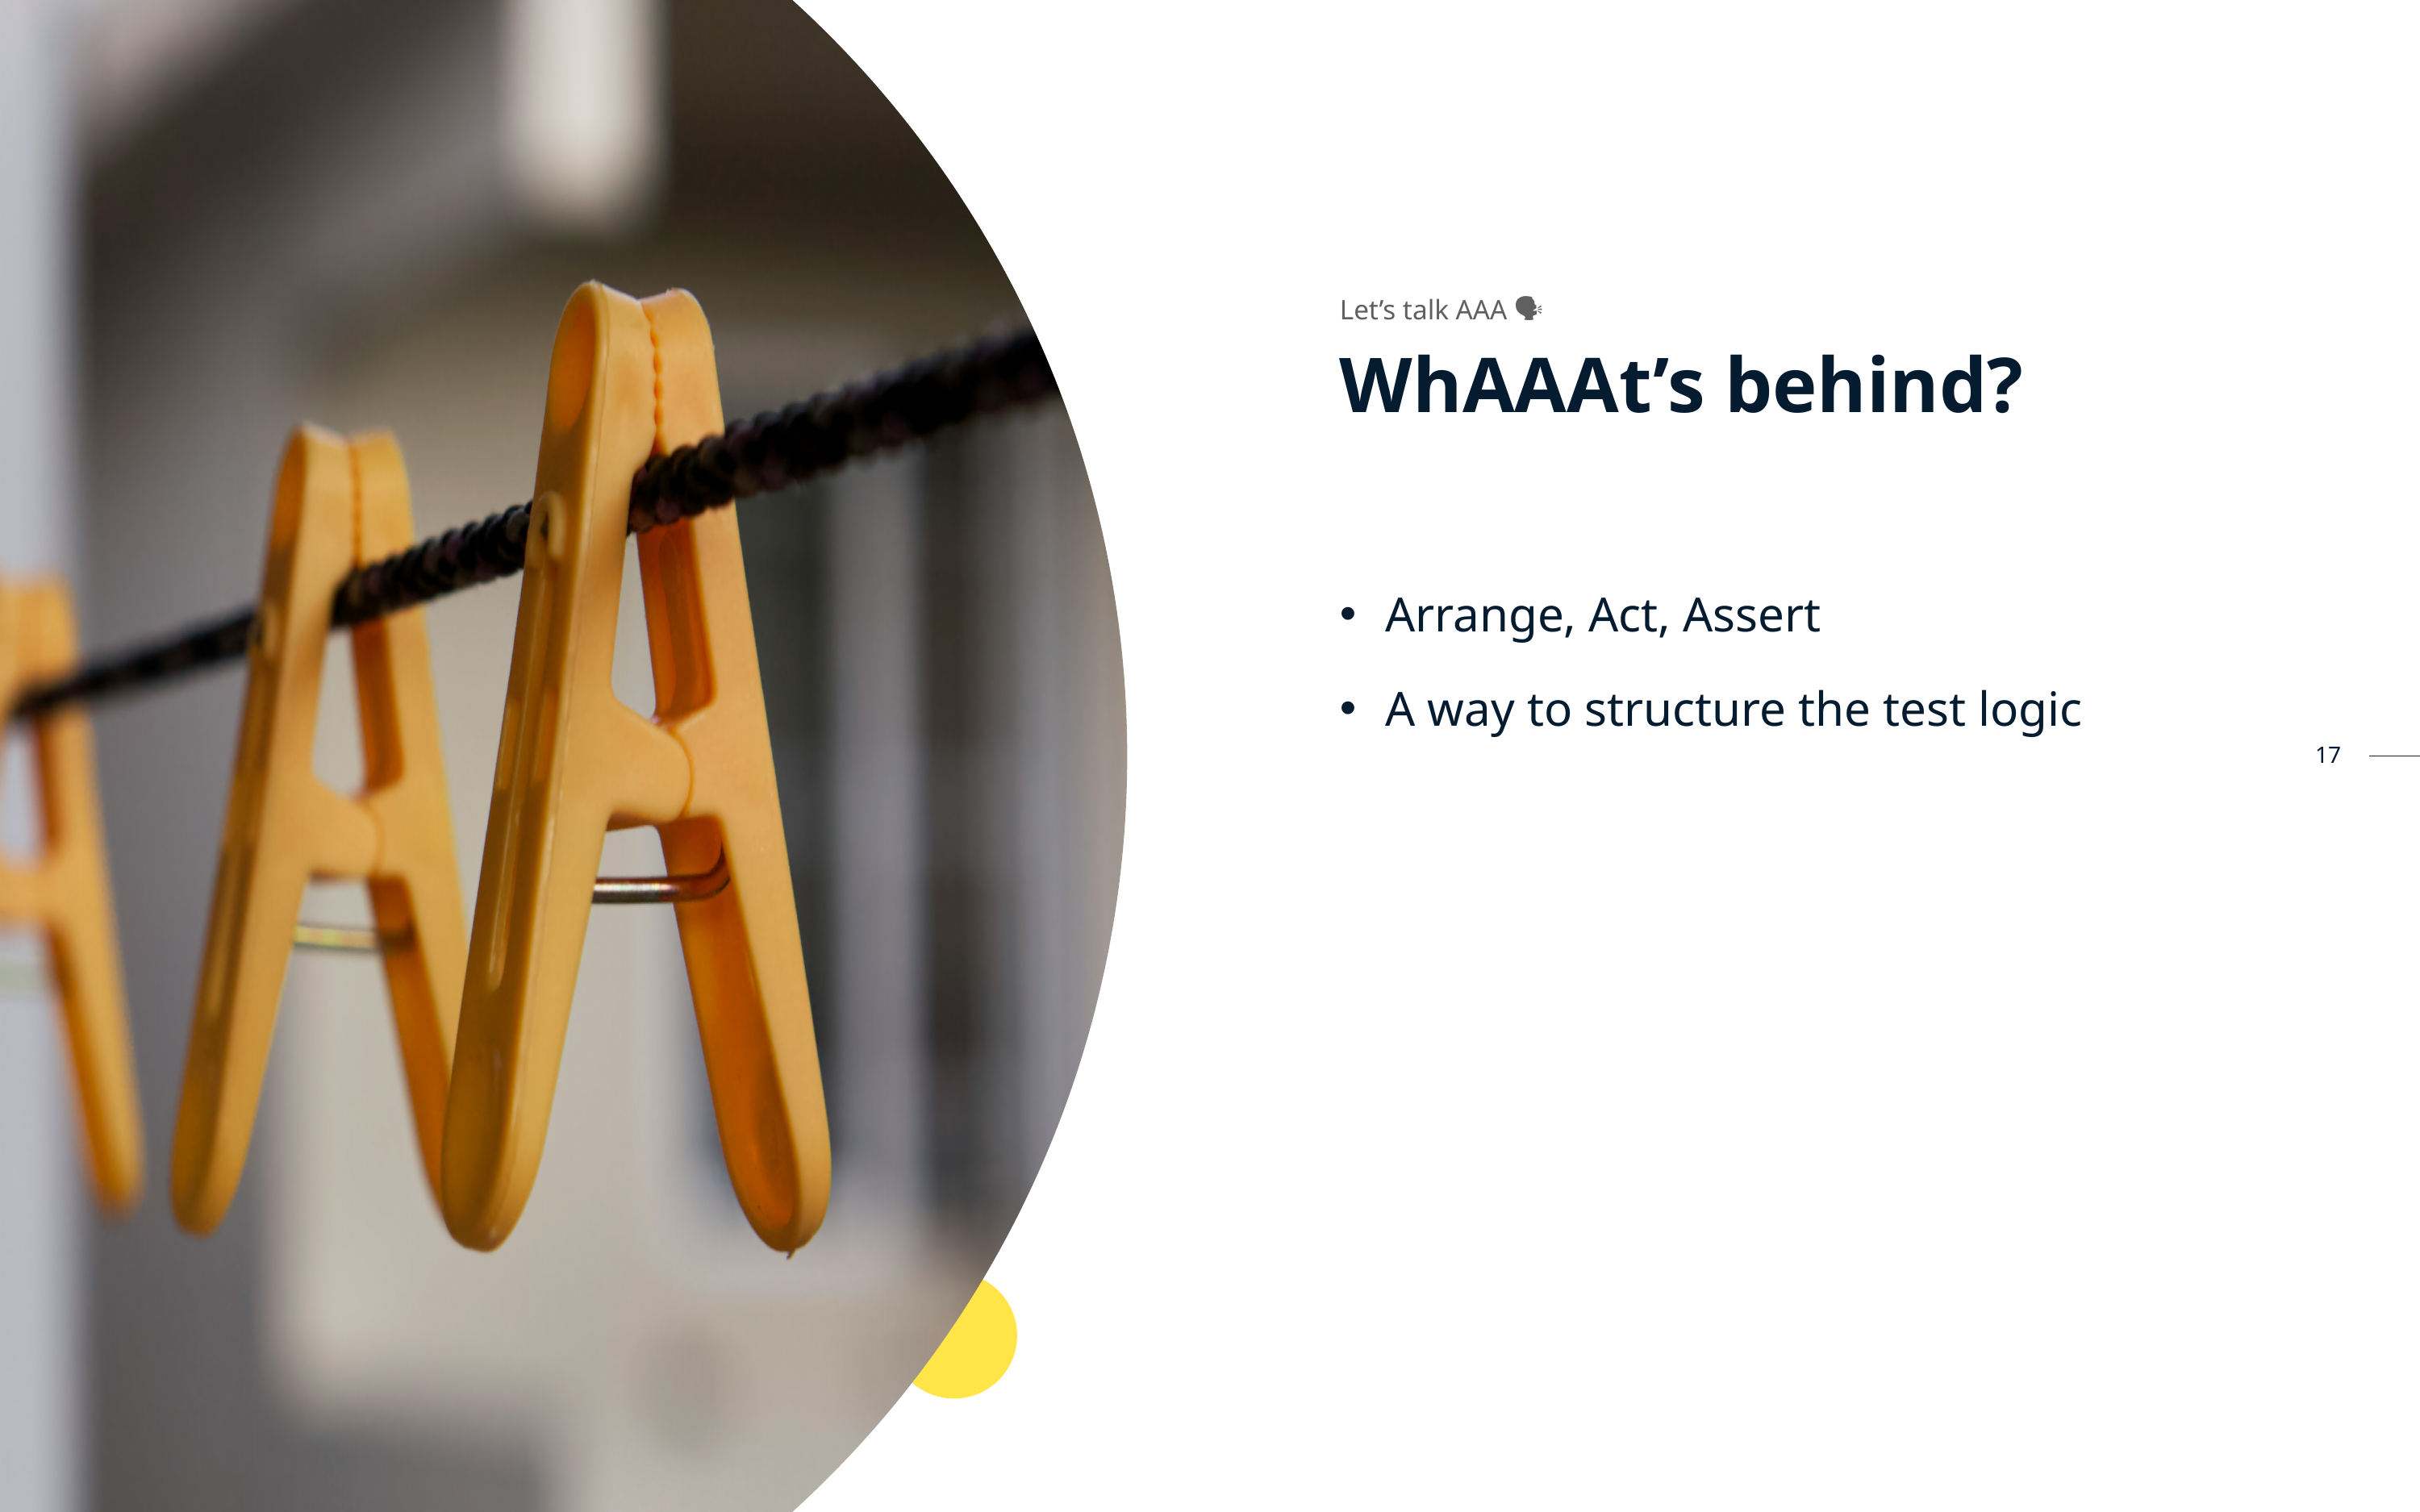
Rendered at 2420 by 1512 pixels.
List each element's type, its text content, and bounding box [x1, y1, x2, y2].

list Let’s talk AAA 🗣️ [1339, 294, 1689, 324]
list Arrange, Act, Assert A way to structure the test logic [1339, 550, 2193, 1279]
title WhAAAt’s behind? [1339, 341, 2193, 508]
slide_number 16 [2279, 715, 2354, 797]
picture [0, 0, 1128, 1512]
